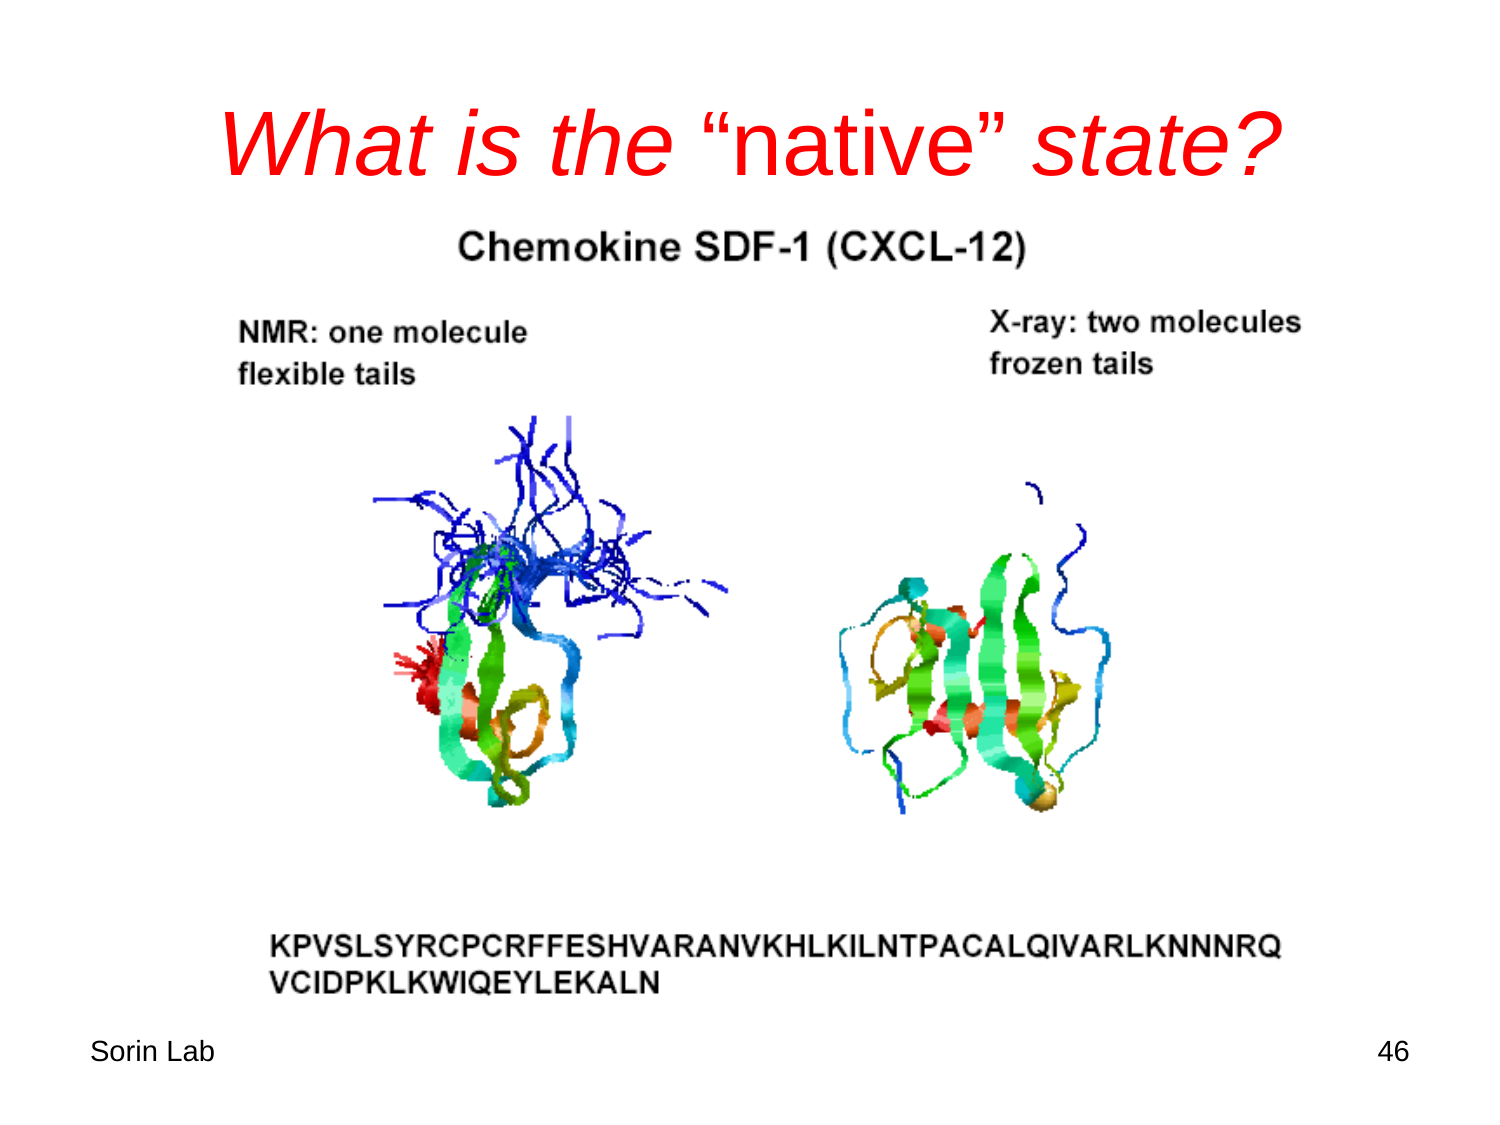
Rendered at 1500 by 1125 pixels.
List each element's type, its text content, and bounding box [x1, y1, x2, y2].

picture [222, 223, 1313, 1013]
title What is the “native” state? [75, 45, 1425, 233]
slide_number Sorin Lab [74, 1024, 426, 1103]
slide_number 46 [1074, 1024, 1426, 1103]
